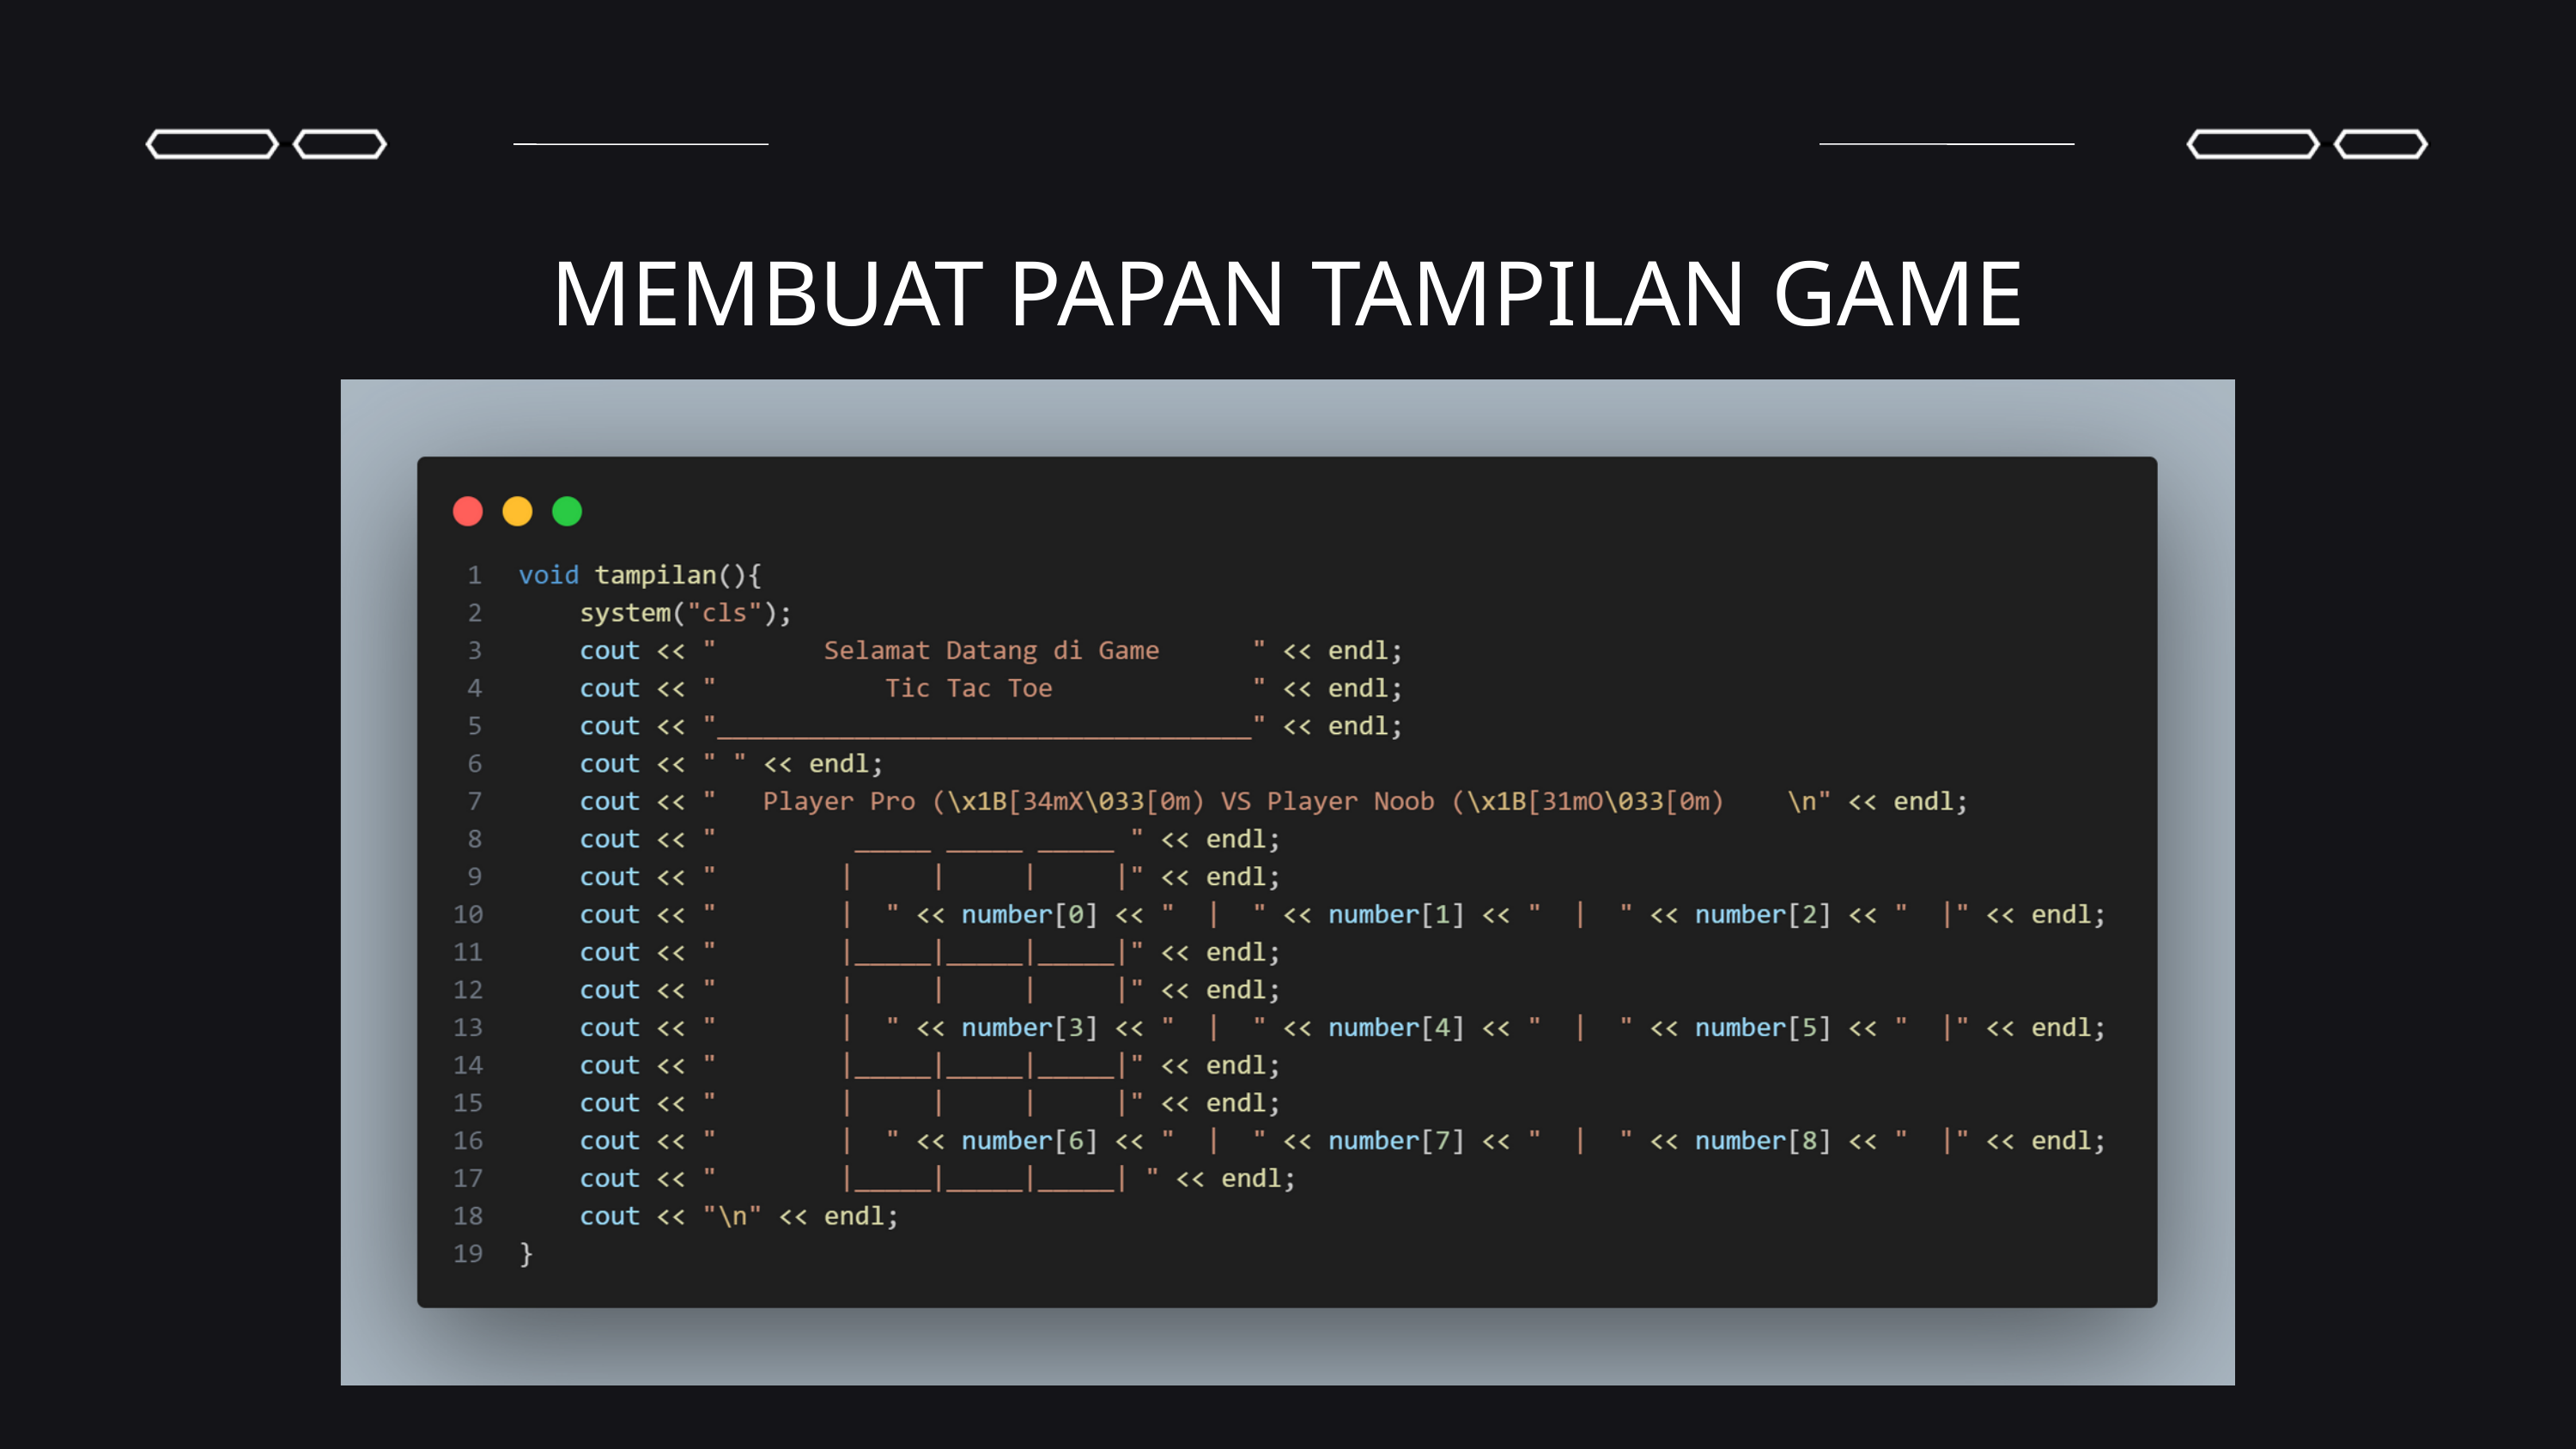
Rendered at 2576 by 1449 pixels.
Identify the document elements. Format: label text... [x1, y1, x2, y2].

text_box [340, 379, 2235, 1385]
text_box [2185, 114, 2432, 176]
text_box MEMBUAT PAPAN TAMPILAN GAME [249, 219, 2327, 344]
text_box [144, 114, 391, 176]
